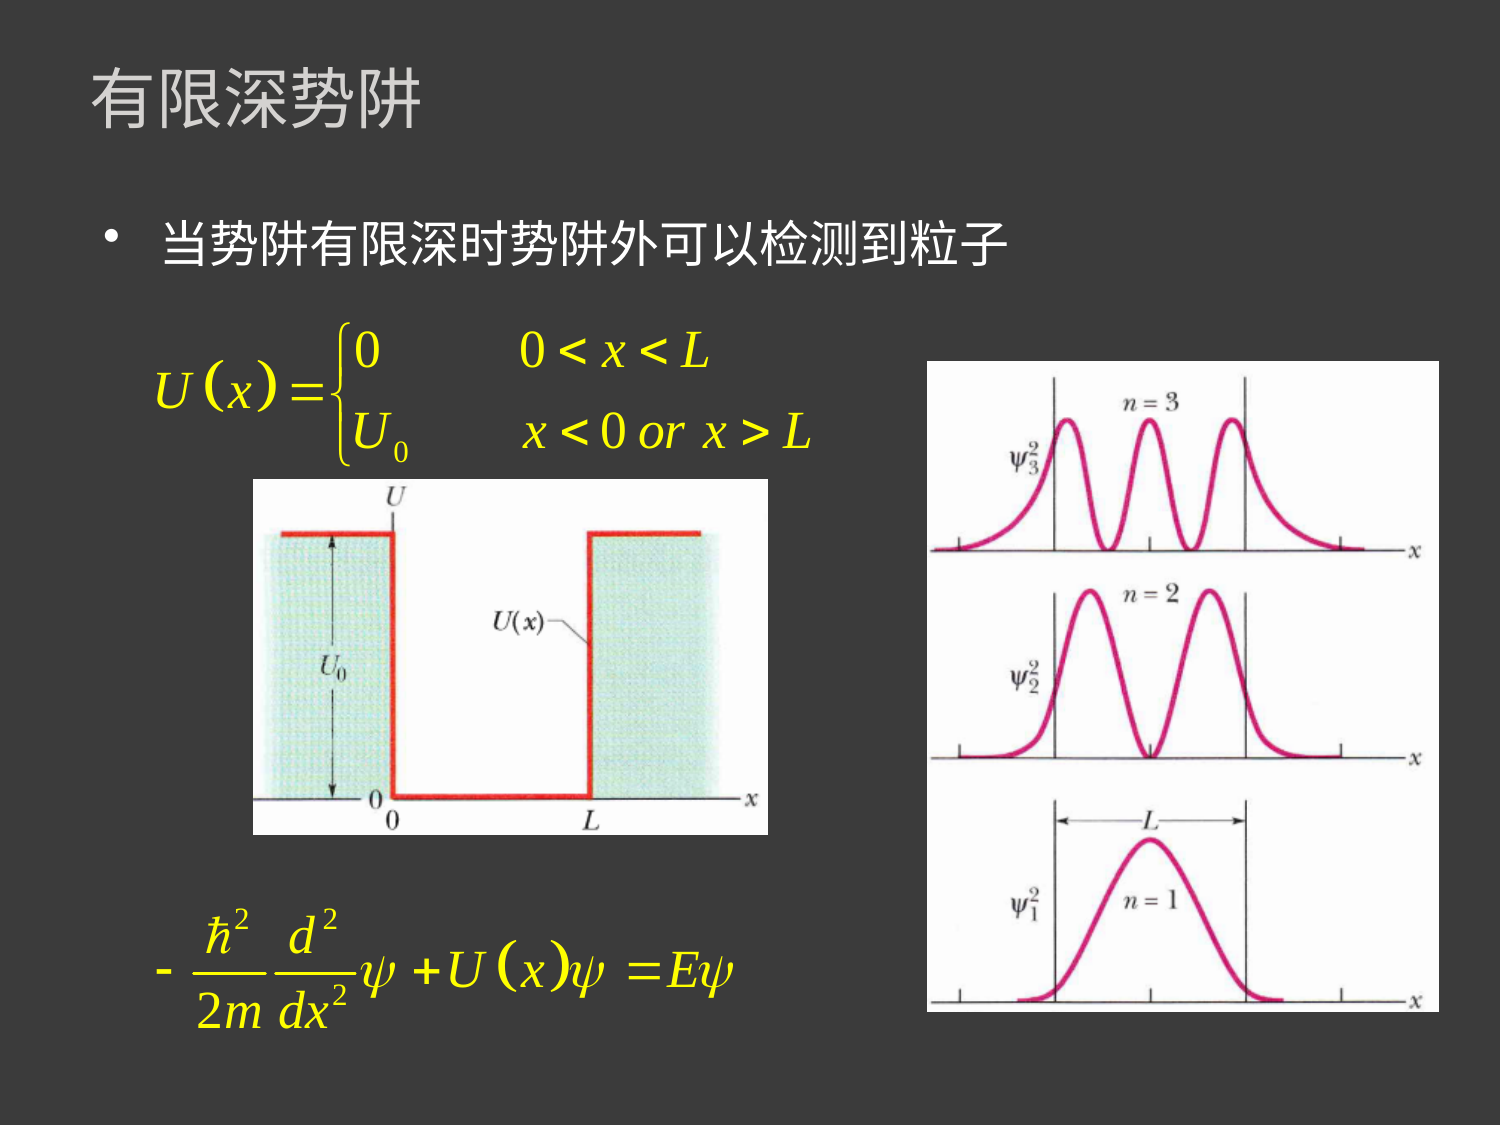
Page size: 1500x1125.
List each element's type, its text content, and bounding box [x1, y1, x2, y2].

title 有限深势阱 [75, 45, 1425, 149]
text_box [147, 892, 752, 1042]
picture [926, 361, 1439, 1012]
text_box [149, 309, 825, 480]
picture [253, 490, 768, 835]
list 当势阱有限深时势阱外可以检测到粒子 [88, 174, 1439, 1006]
